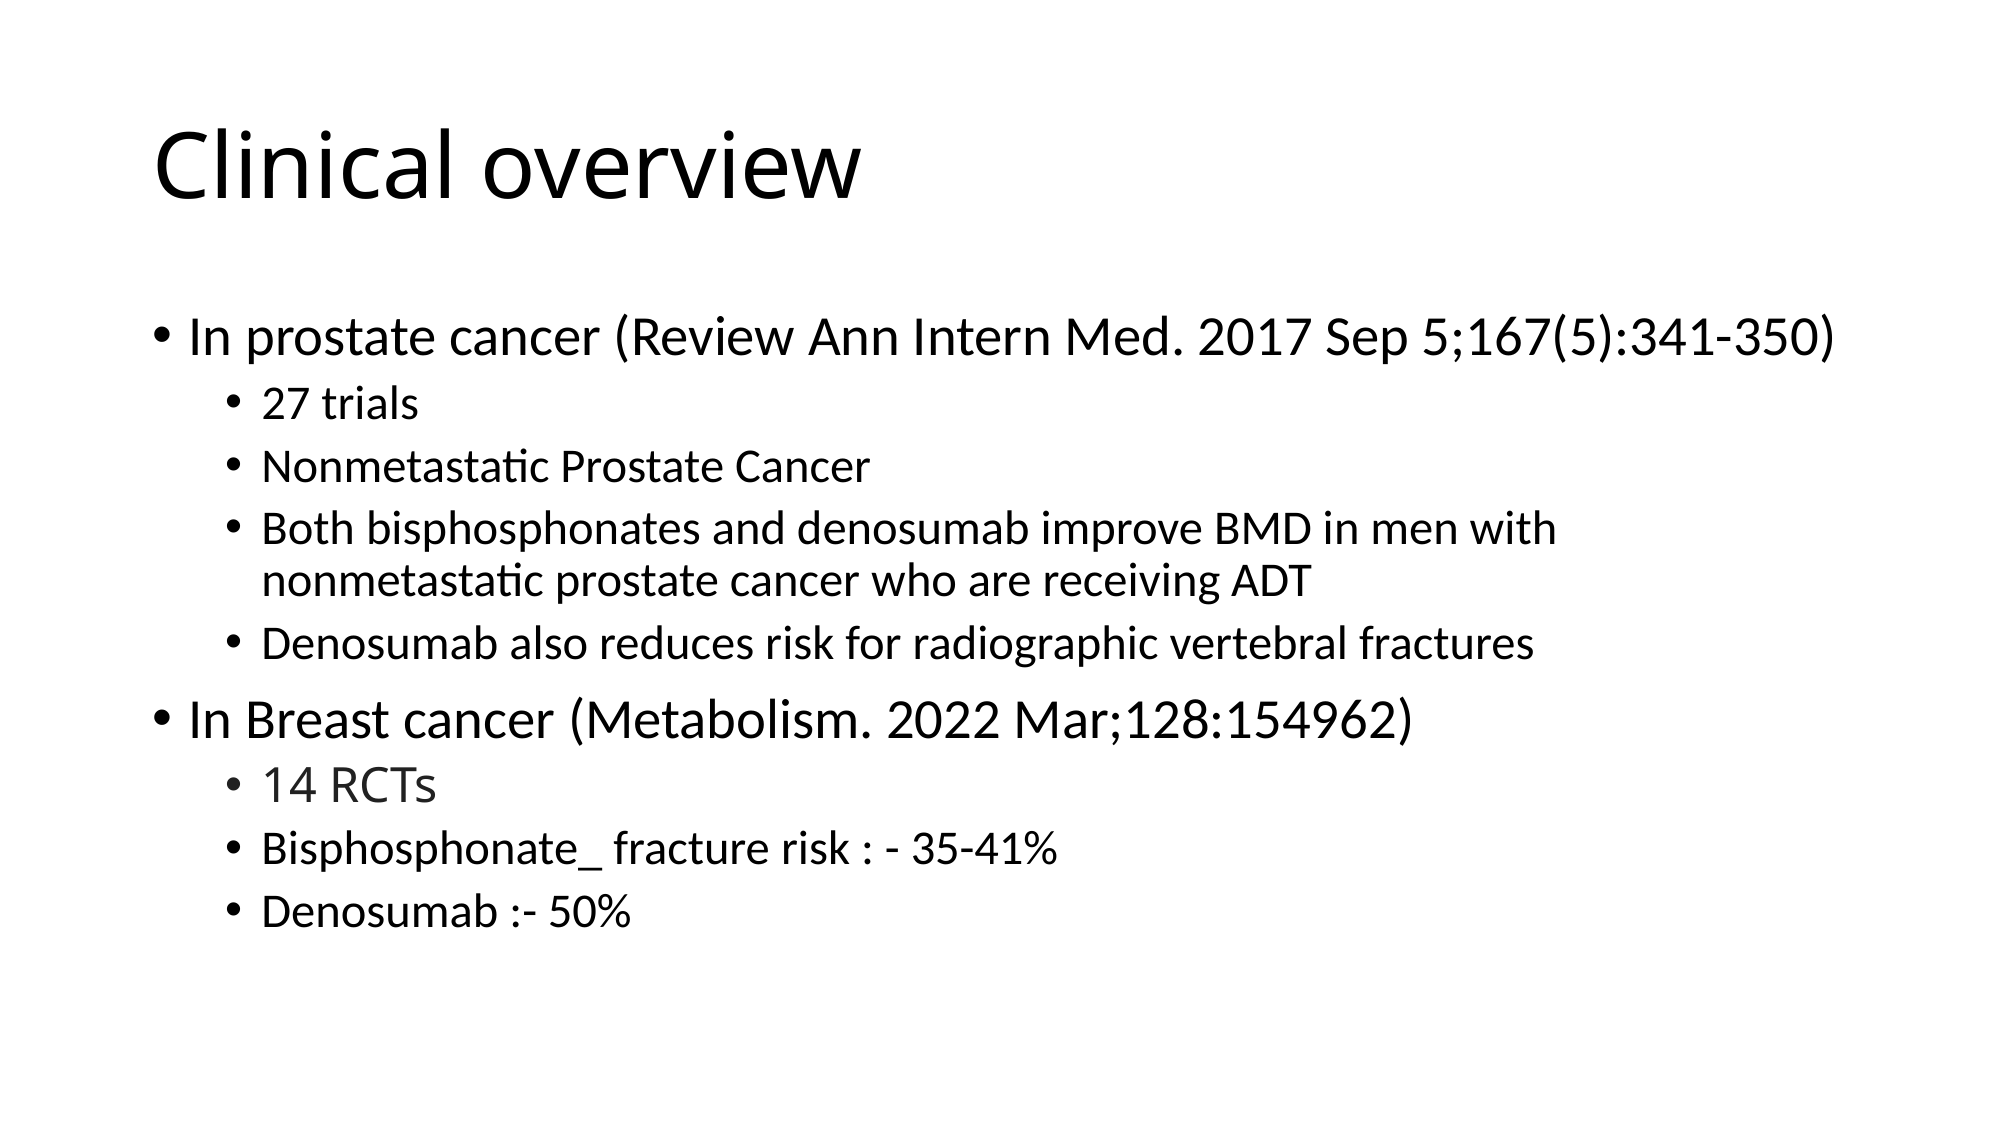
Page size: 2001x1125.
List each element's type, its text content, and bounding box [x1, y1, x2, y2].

list In prostate cancer (Review Ann Intern Med. 2017 Sep 5;167(5):341-350) 27 trials Nonmetastatic Prostate Cancer Both bisphosphonates and denosumab improve BMD in men with nonmetastatic prostate cancer who are receiving ADT Denosumab also reduces risk for radiographic vertebral fractures In Breast cancer (Metabolism. 2022 Mar;128:154962) 14 RCTs Bisphosphonate_ fracture risk : - 35-41% Denosumab :- 50% [137, 299, 1863, 1014]
title Clinical overview [137, 59, 1863, 278]
